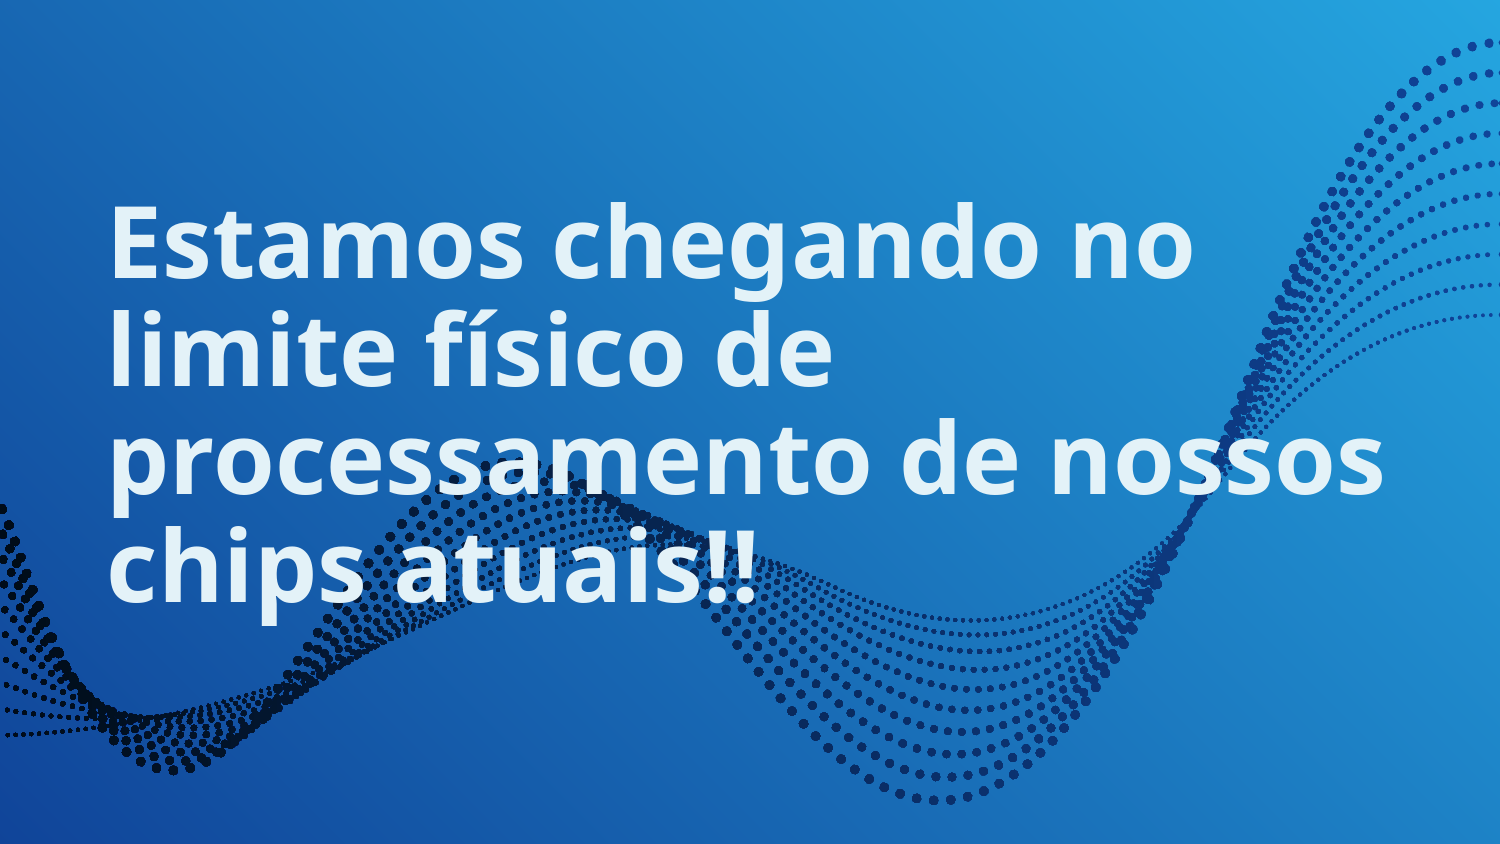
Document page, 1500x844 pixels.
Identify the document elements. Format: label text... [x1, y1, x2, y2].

title Estamos chegando no limite físico de processamento de nossos chips atuais!! [106, 42, 1484, 744]
